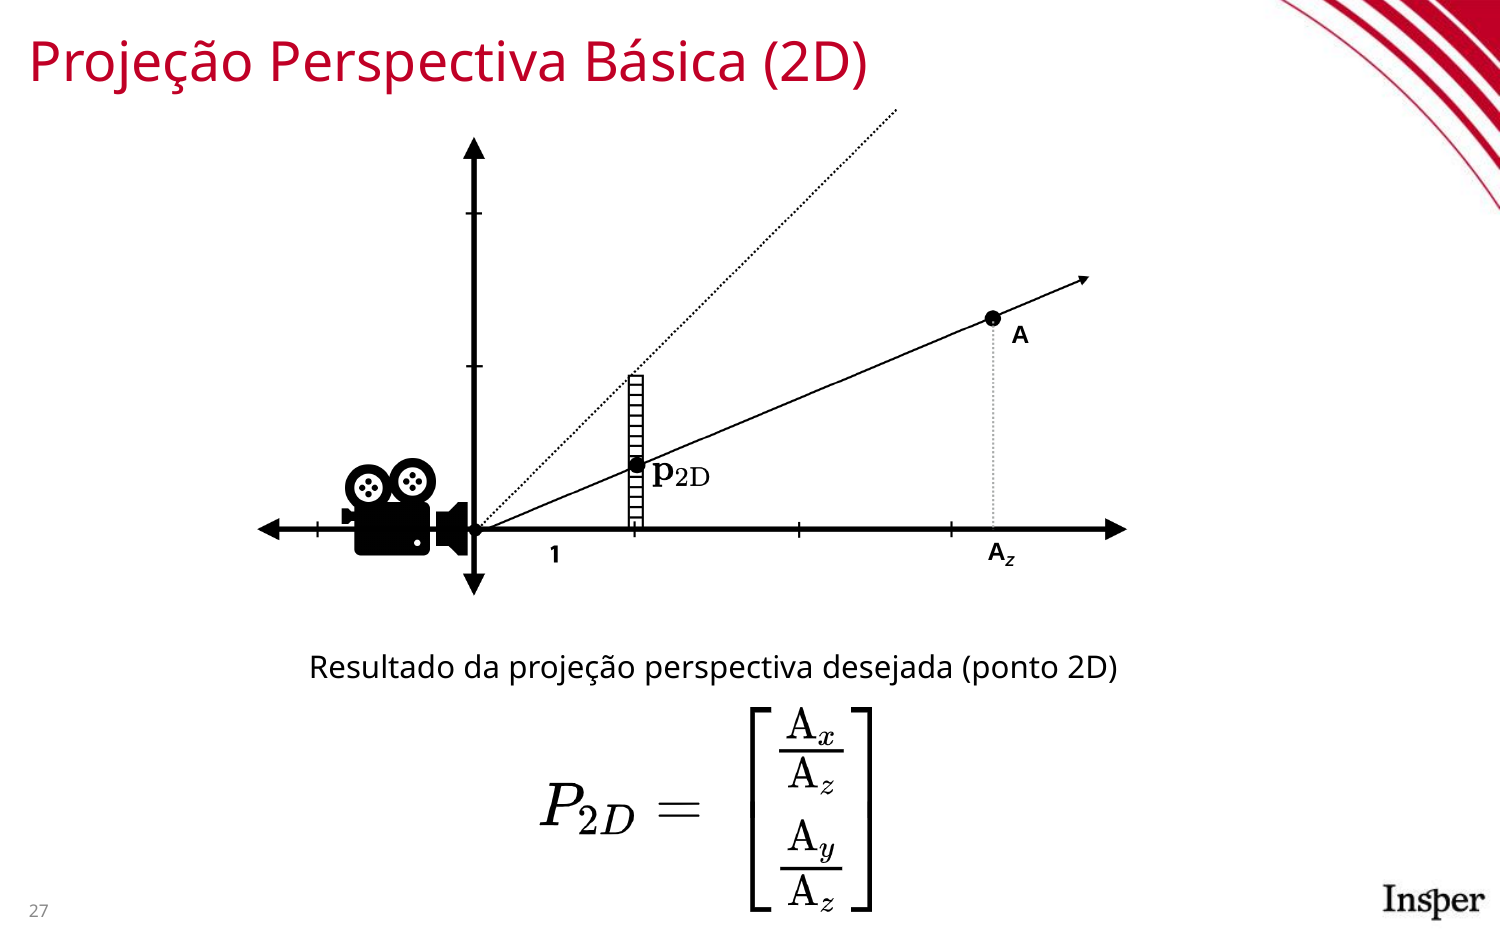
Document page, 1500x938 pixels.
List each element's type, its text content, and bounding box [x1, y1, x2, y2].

title Projeção Perspectiva Básica (2D) [13, 18, 1397, 104]
list Resultado da projeção perspectiva desejada (ponto 2D) [293, 639, 1244, 700]
slide_number 27 [0, 887, 78, 938]
picture [249, 0, 1500, 938]
